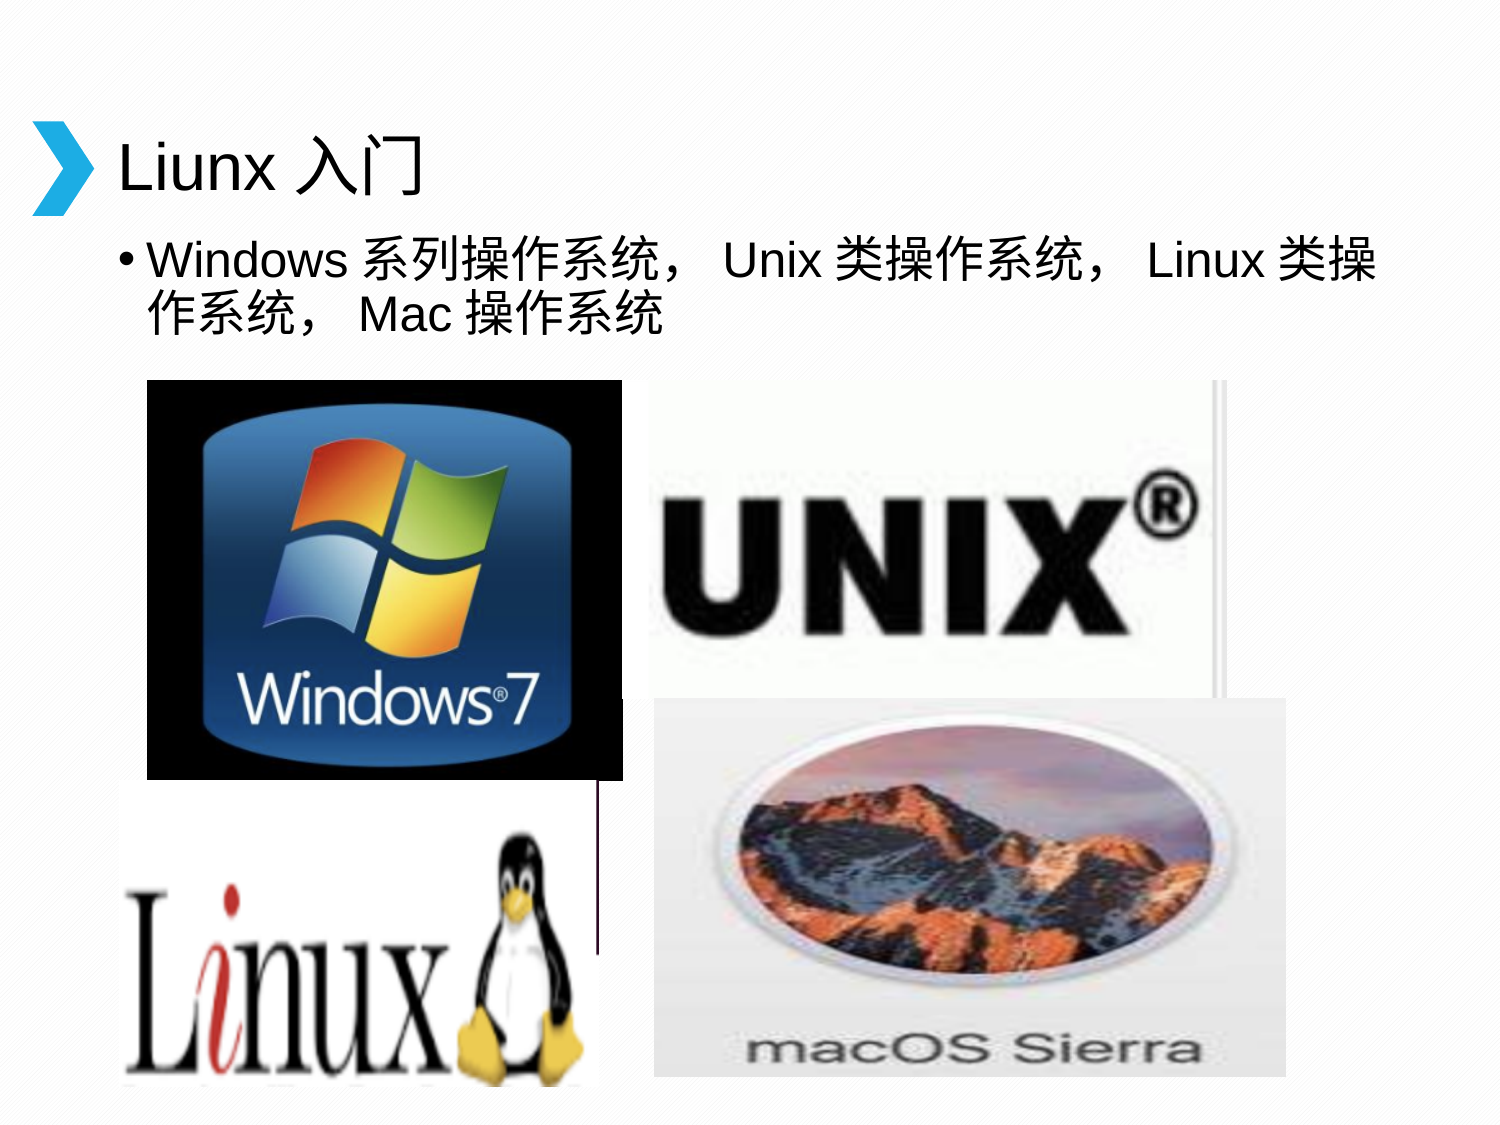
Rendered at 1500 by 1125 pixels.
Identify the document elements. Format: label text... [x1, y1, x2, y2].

list Windows系列操作系统，Unix类操作系统，Linux类操作系统，Mac操作系统 [103, 226, 1397, 1014]
title Liunx入门 [103, 59, 1397, 226]
picture [119, 380, 1286, 1087]
